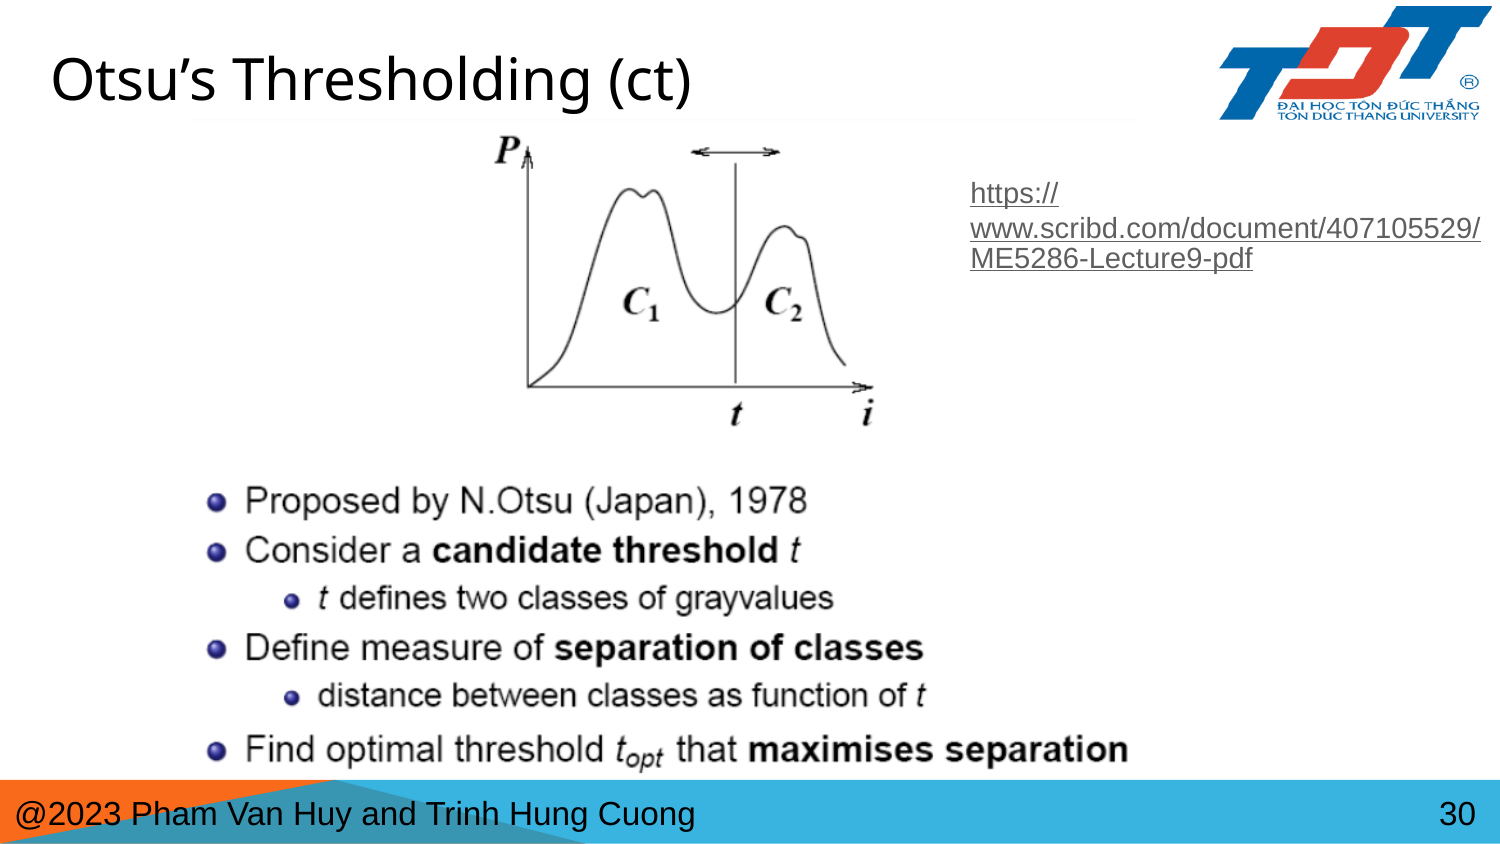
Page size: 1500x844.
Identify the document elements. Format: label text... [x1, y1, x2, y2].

picture [1219, 6, 1492, 120]
picture [188, 118, 1139, 777]
title Otsu’s Thresholding (ct) [34, 43, 1269, 111]
text_box https://www.scribd.com/document/407105529/ME5286-Lecture9-pdf [1143, 167, 1500, 253]
